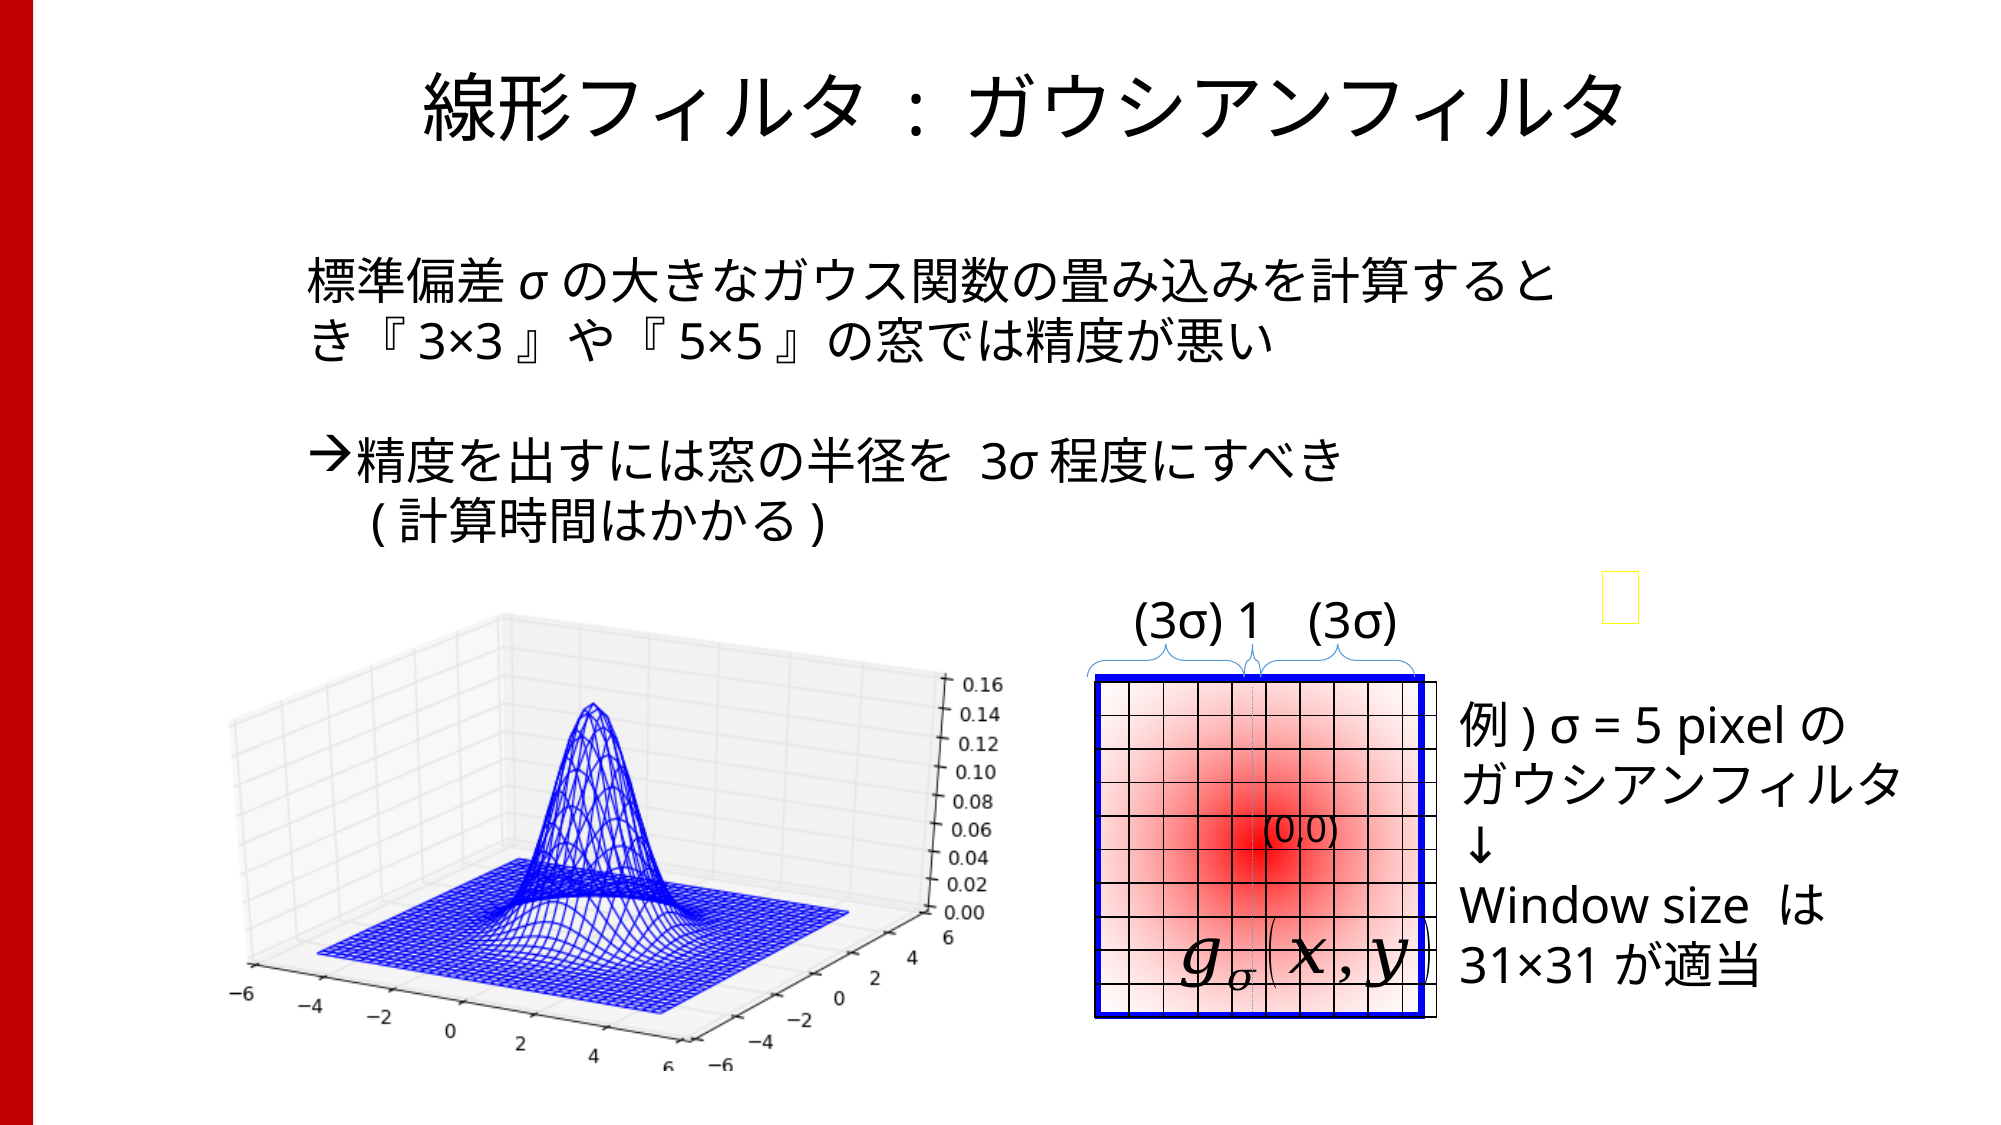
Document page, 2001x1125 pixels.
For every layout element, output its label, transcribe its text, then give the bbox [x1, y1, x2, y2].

table_cell [1301, 1012, 1333, 1016]
title 線形フィルタ : ガウシアンフィルタ [352, 63, 1703, 159]
table_cell [1369, 1012, 1402, 1016]
table_cell [1164, 1012, 1197, 1016]
picture [225, 603, 1020, 1071]
table_cell [1096, 1012, 1128, 1016]
table_cell [1130, 1012, 1163, 1016]
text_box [1087, 580, 1433, 1012]
table_cell [1403, 985, 1436, 1016]
table_cell [1267, 1012, 1299, 1016]
table_header [1603, 572, 1638, 623]
text_box 標準偏差σの大きなガウス関数の畳み込みを計算するとき『3×3』や『5×5』の窓では精度が悪い 精度を出すには窓の半径を 3σ程度にすべき (計算時間はかかる) [292, 242, 1600, 558]
table_cell [1199, 1012, 1231, 1016]
table_cell [1335, 1012, 1367, 1016]
table_cell [1233, 1012, 1265, 1016]
text_box 例) σ = 5 pixelの ガウシアンフィルタ ↓ Window size は 31×31が適当 [1444, 686, 1947, 1001]
